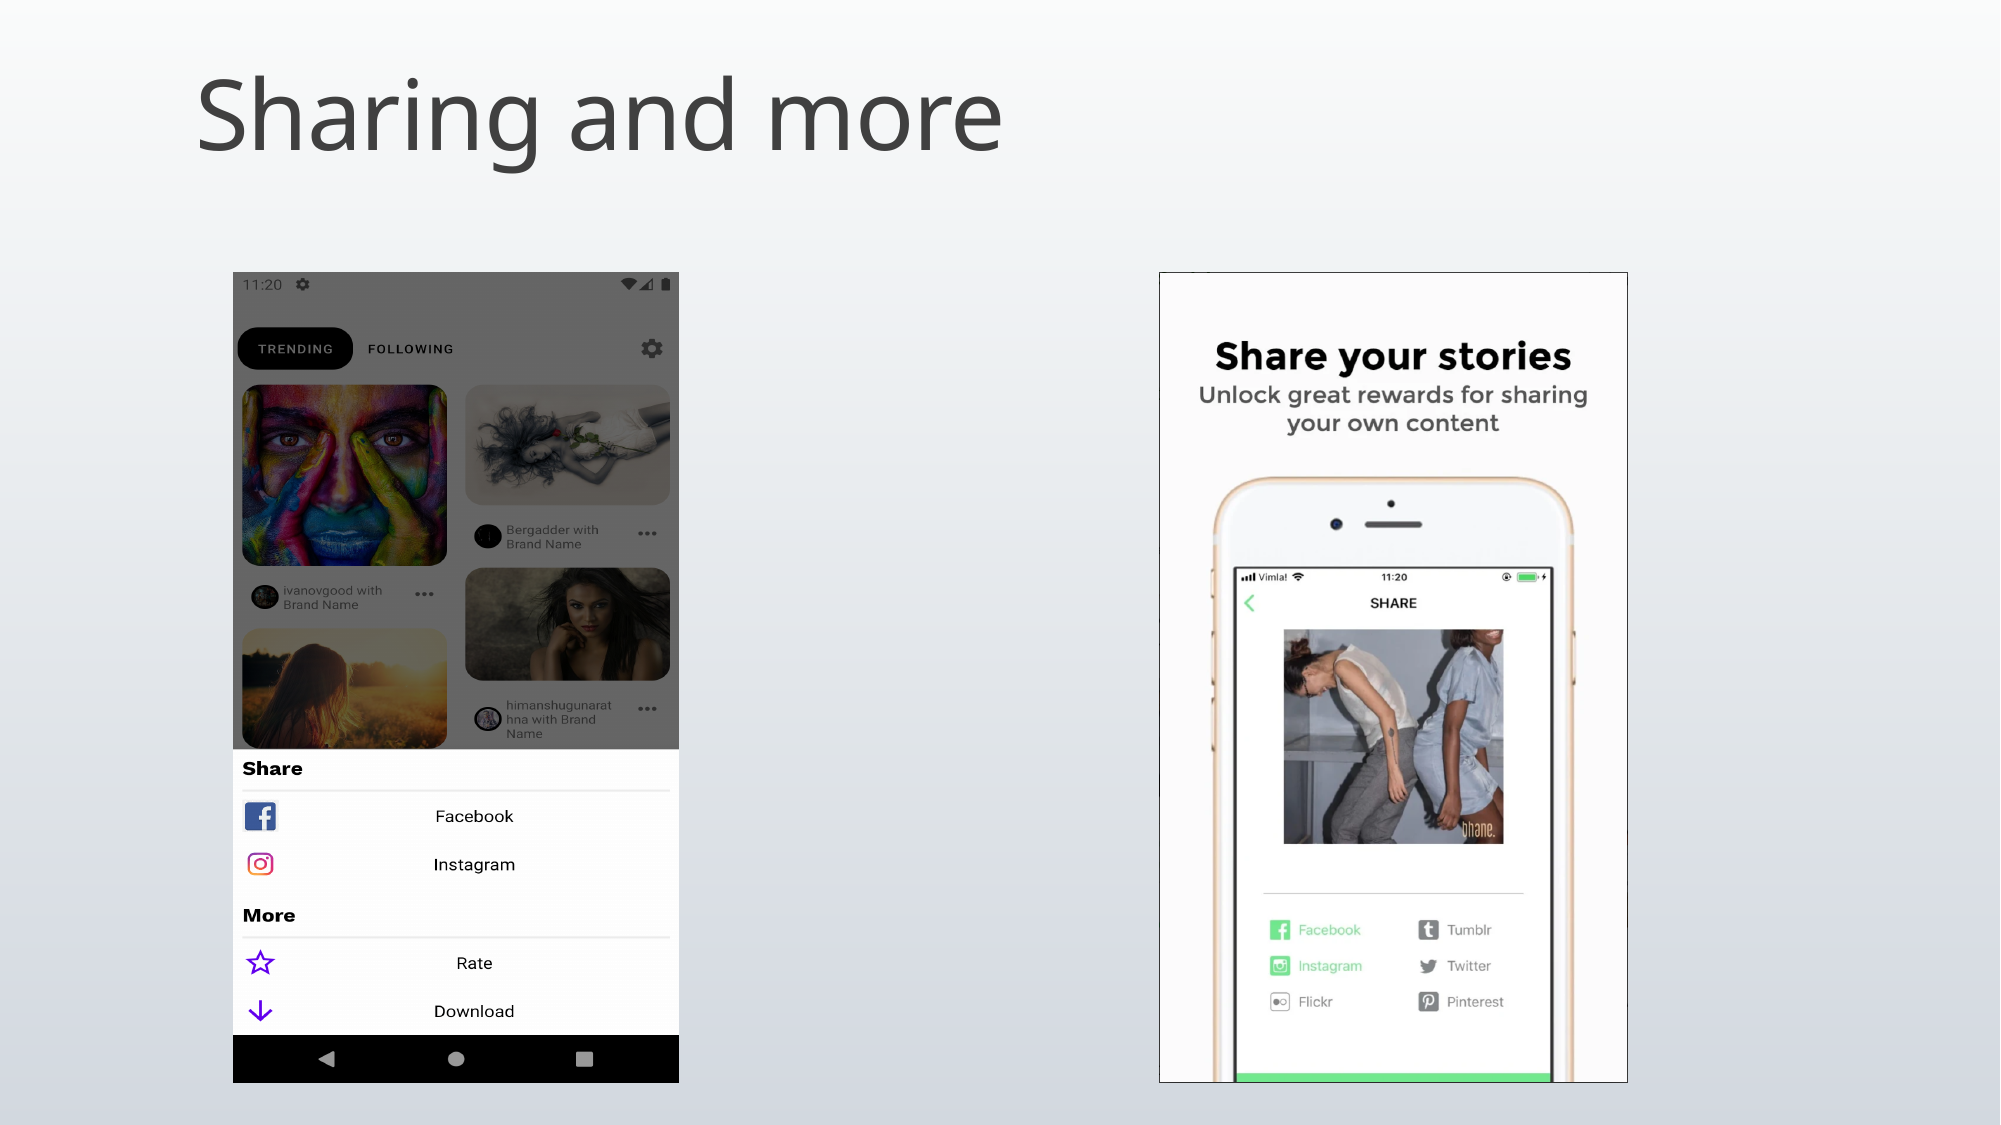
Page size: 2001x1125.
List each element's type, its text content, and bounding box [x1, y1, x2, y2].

title Sharing and more [180, 47, 1830, 180]
picture [233, 272, 679, 1084]
picture [1158, 272, 1628, 1084]
